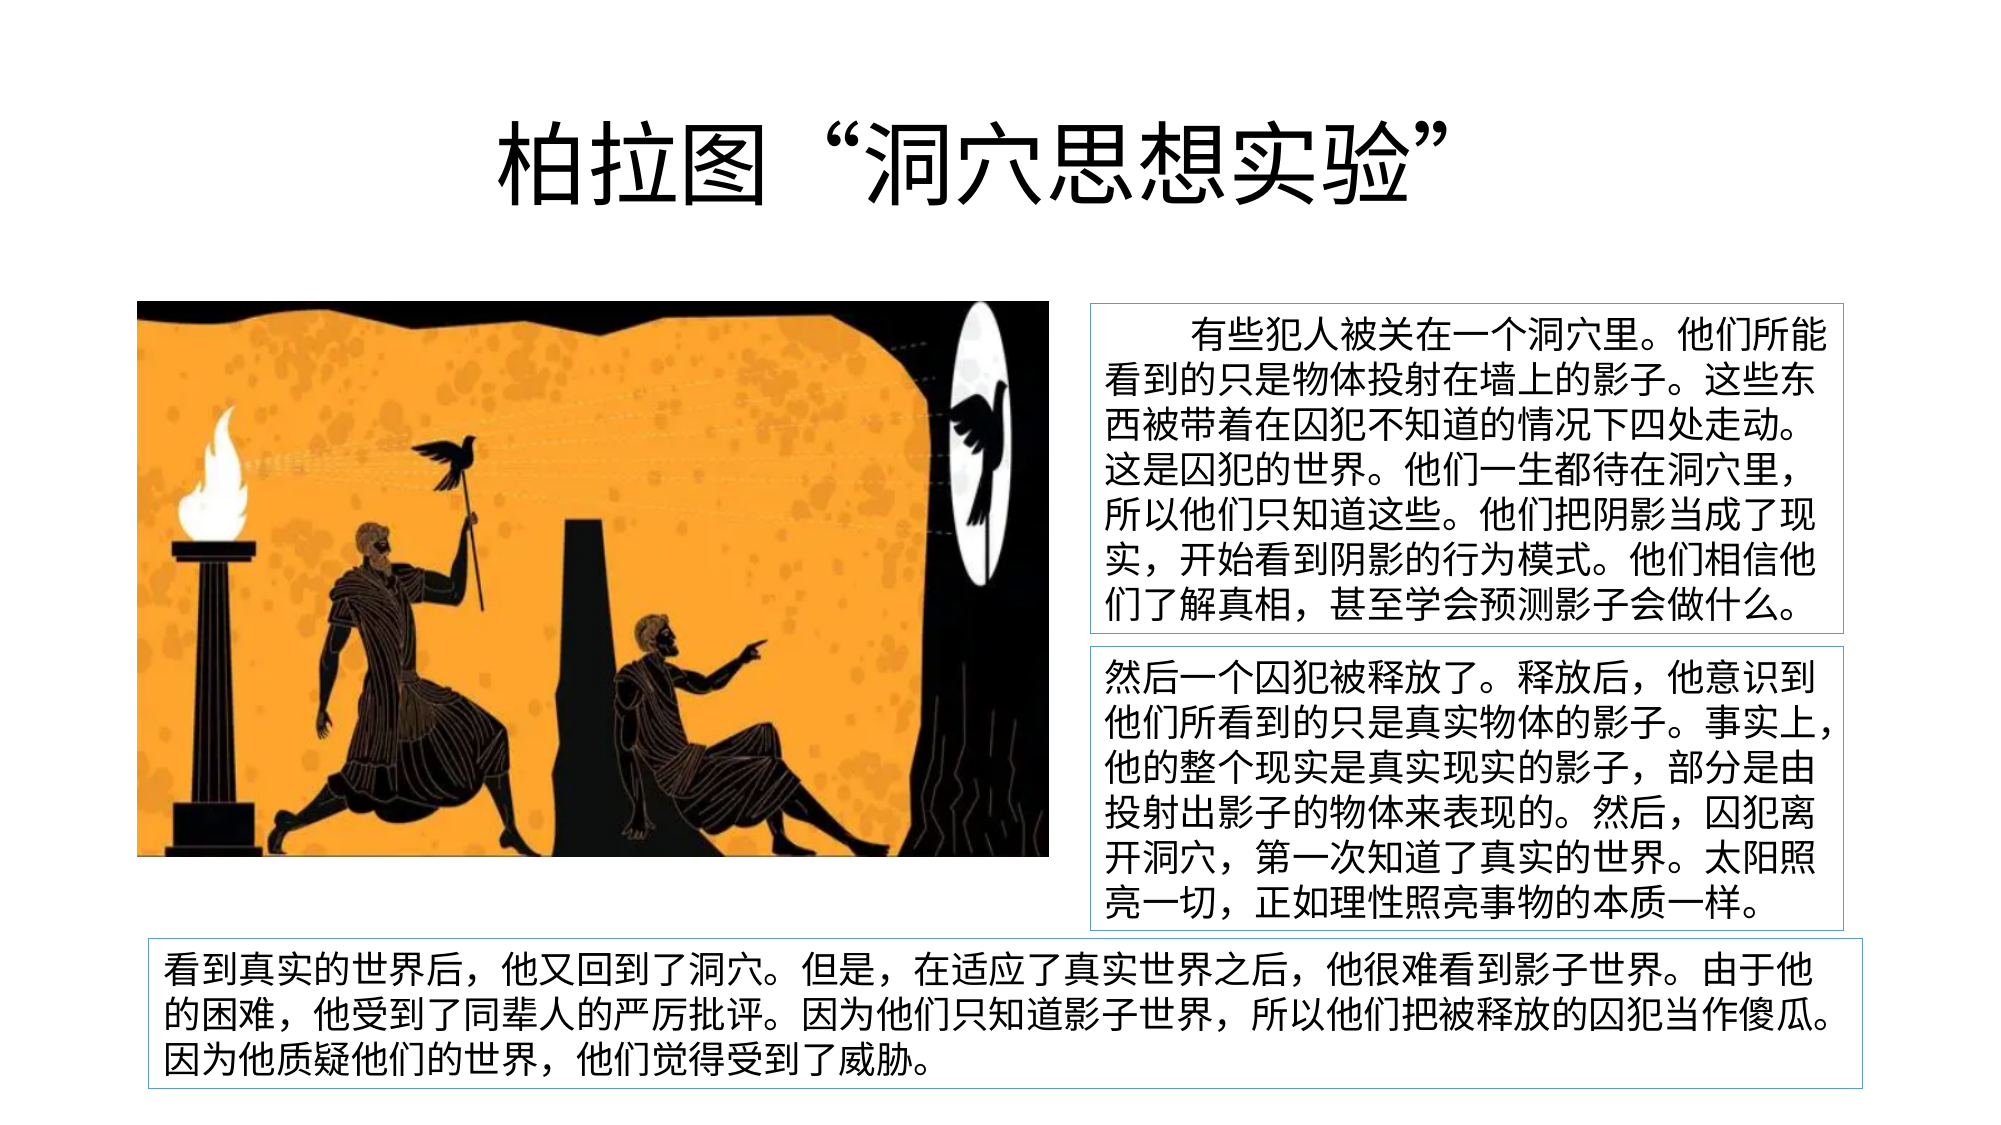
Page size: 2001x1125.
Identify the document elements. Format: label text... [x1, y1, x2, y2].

picture [137, 301, 1049, 857]
text_box 然后一个囚犯被释放了。释放后，他意识到他们所看到的只是真实物体的影子。事实上，他的整个现实是真实现实的影子，部分是由投射出影子的物体来表现的。然后，囚犯离开洞穴，第一次知道了真实的世界。太阳照亮一切，正如理性照亮事物的本质一样。 [1090, 646, 1844, 931]
title 柏拉图“洞穴思想实验” [137, 59, 1863, 278]
text_box 有些犯人被关在一个洞穴里。他们所能看到的只是物体投射在墙上的影子。这些东西被带着在囚犯不知道的情况下四处走动。这是囚犯的世界。他们一生都待在洞穴里，所以他们只知道这些。他们把阴影当成了现实，开始看到阴影的行为模式。他们相信他们了解真相，甚至学会预测影子会做什么。 [1090, 303, 1844, 634]
text_box 看到真实的世界后，他又回到了洞穴。但是，在适应了真实世界之后，他很难看到影子世界。由于他的困难，他受到了同辈人的严厉批评。因为他们只知道影子世界，所以他们把被释放的囚犯当作傻瓜。因为他质疑他们的世界，他们觉得受到了威胁。 [148, 938, 1863, 1089]
